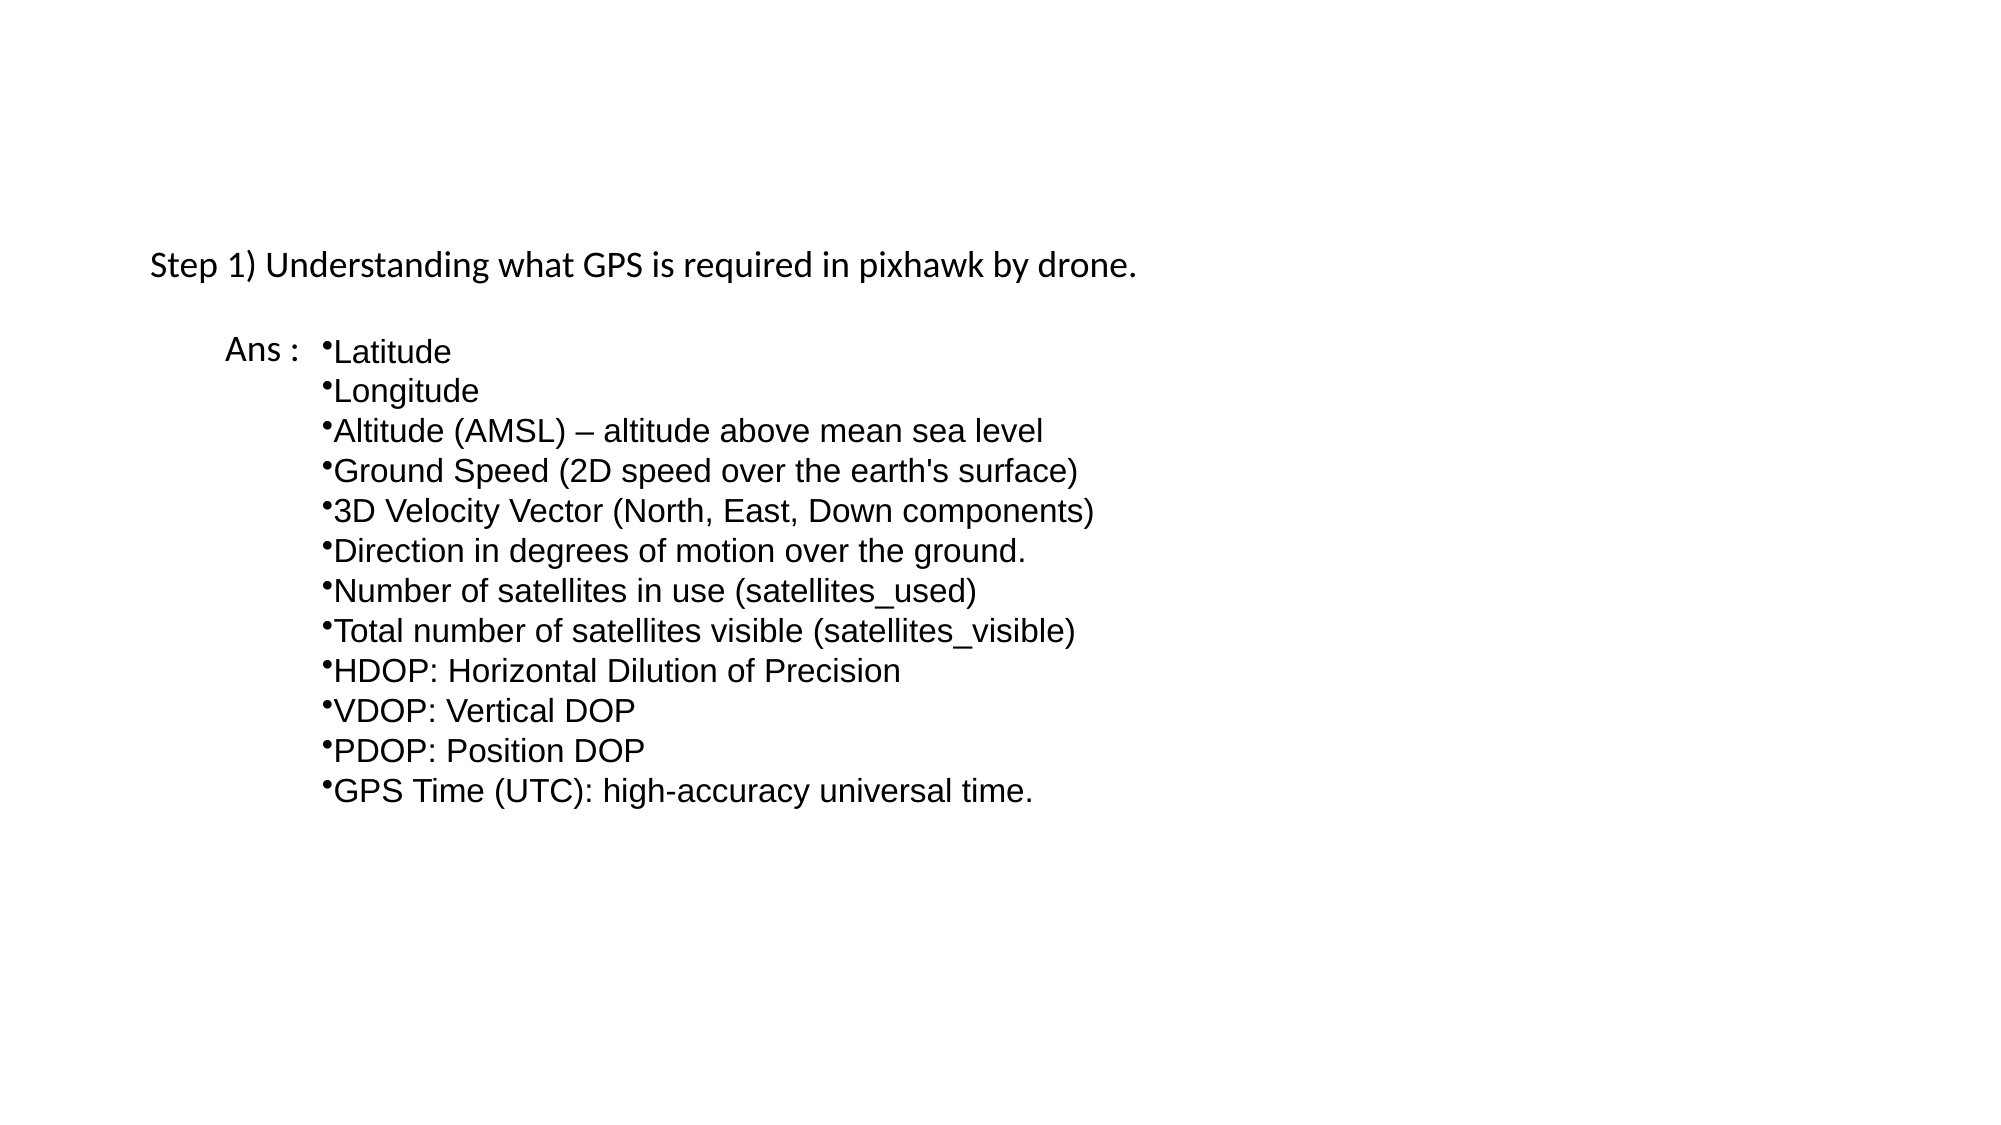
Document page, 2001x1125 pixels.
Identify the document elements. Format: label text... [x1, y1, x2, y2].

text_box Latitude Longitude Altitude (AMSL) – altitude above mean sea level Ground Speed (2D speed over the earth's surface) 3D Velocity Vector (North, East, Down components) Direction in degrees of motion over the ground. Number of satellites in use (satellites_used) Total number of satellites visible (satellites_visible) HDOP: Horizontal Dilution of Precision VDOP: Vertical DOP PDOP: Position DOP GPS Time (UTC): high-accuracy universal time. [306, 322, 1111, 936]
text_box Ans : [210, 316, 1609, 376]
text_box Step 1) Understanding what GPS is required in pixhawk by drone. [135, 232, 1534, 292]
